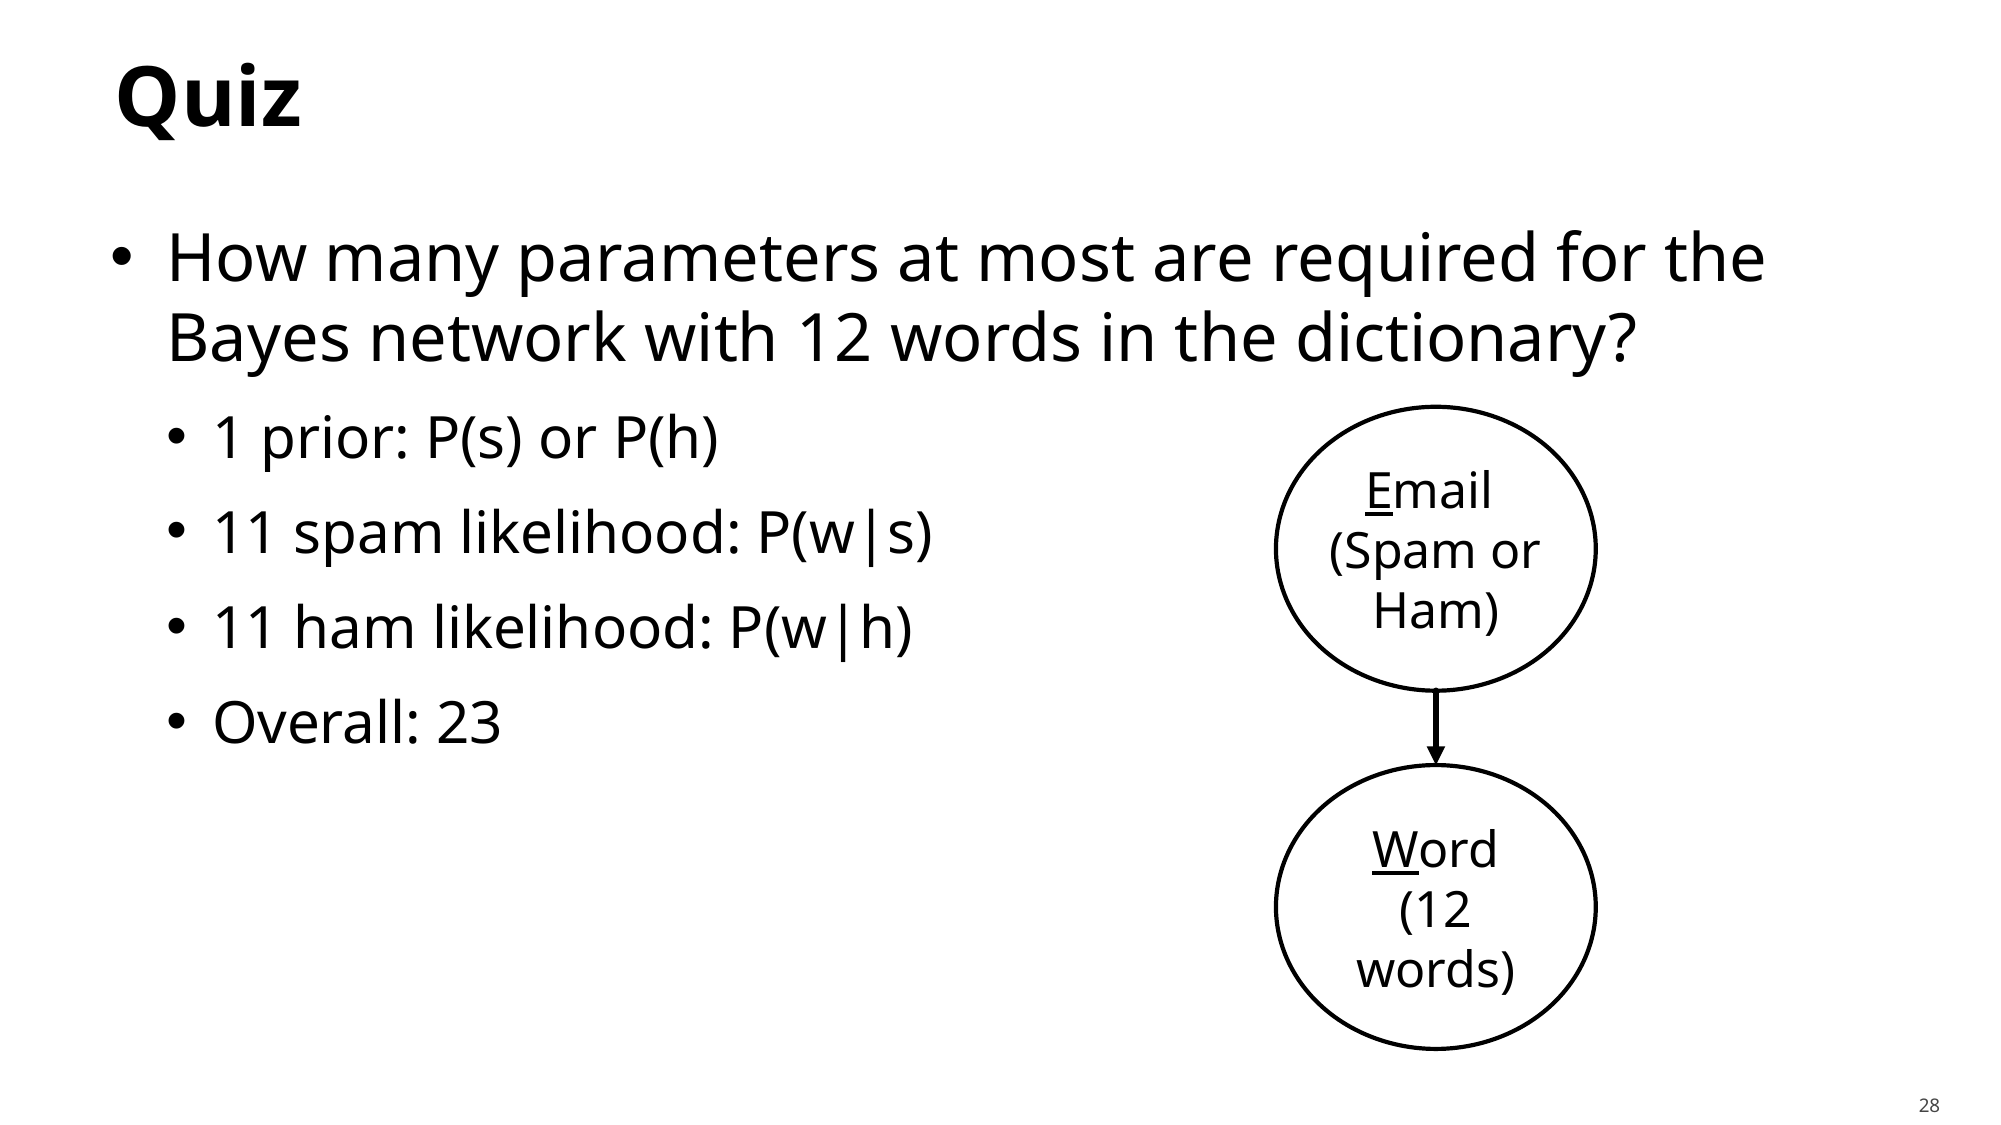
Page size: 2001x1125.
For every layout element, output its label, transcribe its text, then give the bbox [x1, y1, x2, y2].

text_box Word (12 words) [1275, 764, 1597, 1050]
slide_number 28 [1794, 1080, 1955, 1125]
text_box Email (Spam or Ham) [1275, 406, 1597, 692]
title Quiz [99, 12, 1900, 175]
list How many parameters at most are required for the Bayes network with 12 words in the dictionary? 1 prior: P(s) or P(h) 11 spam likelihood: P(w|s) 11 ham likelihood: P(w|h) Overall: 23 [99, 200, 1900, 1075]
